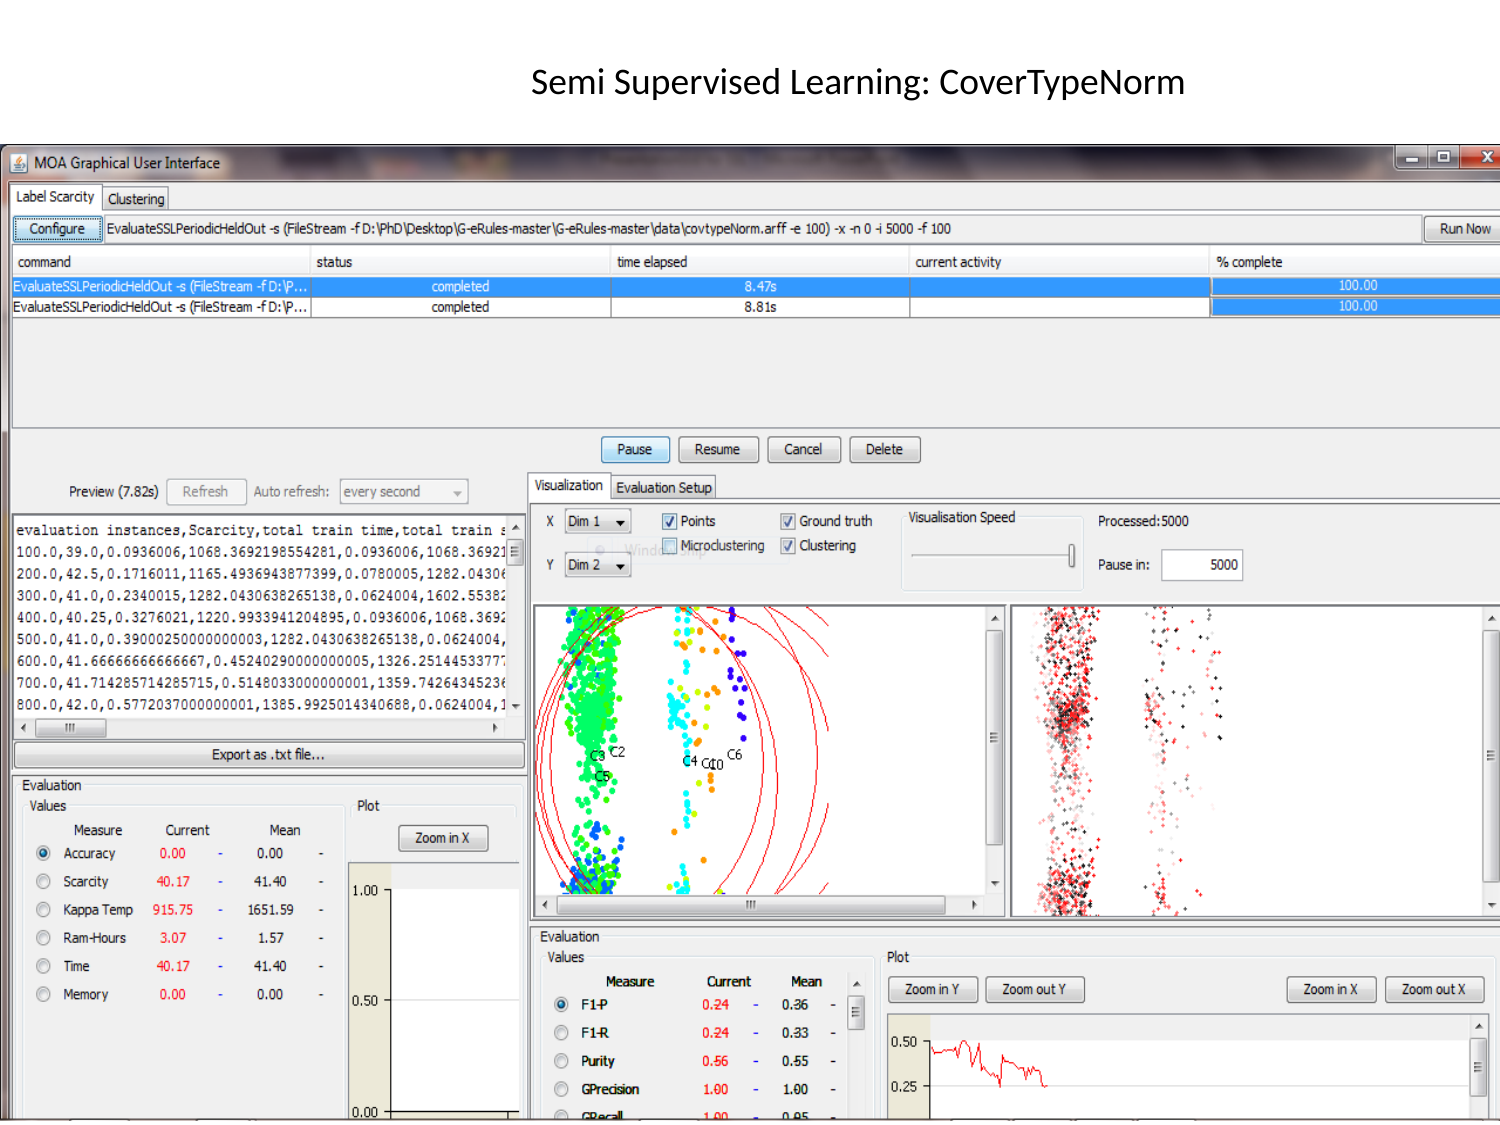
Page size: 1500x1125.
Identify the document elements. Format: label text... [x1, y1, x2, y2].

picture [0, 144, 1500, 1121]
text_box Semi Supervised Learning: CoverTypeNorm [516, 49, 1202, 110]
